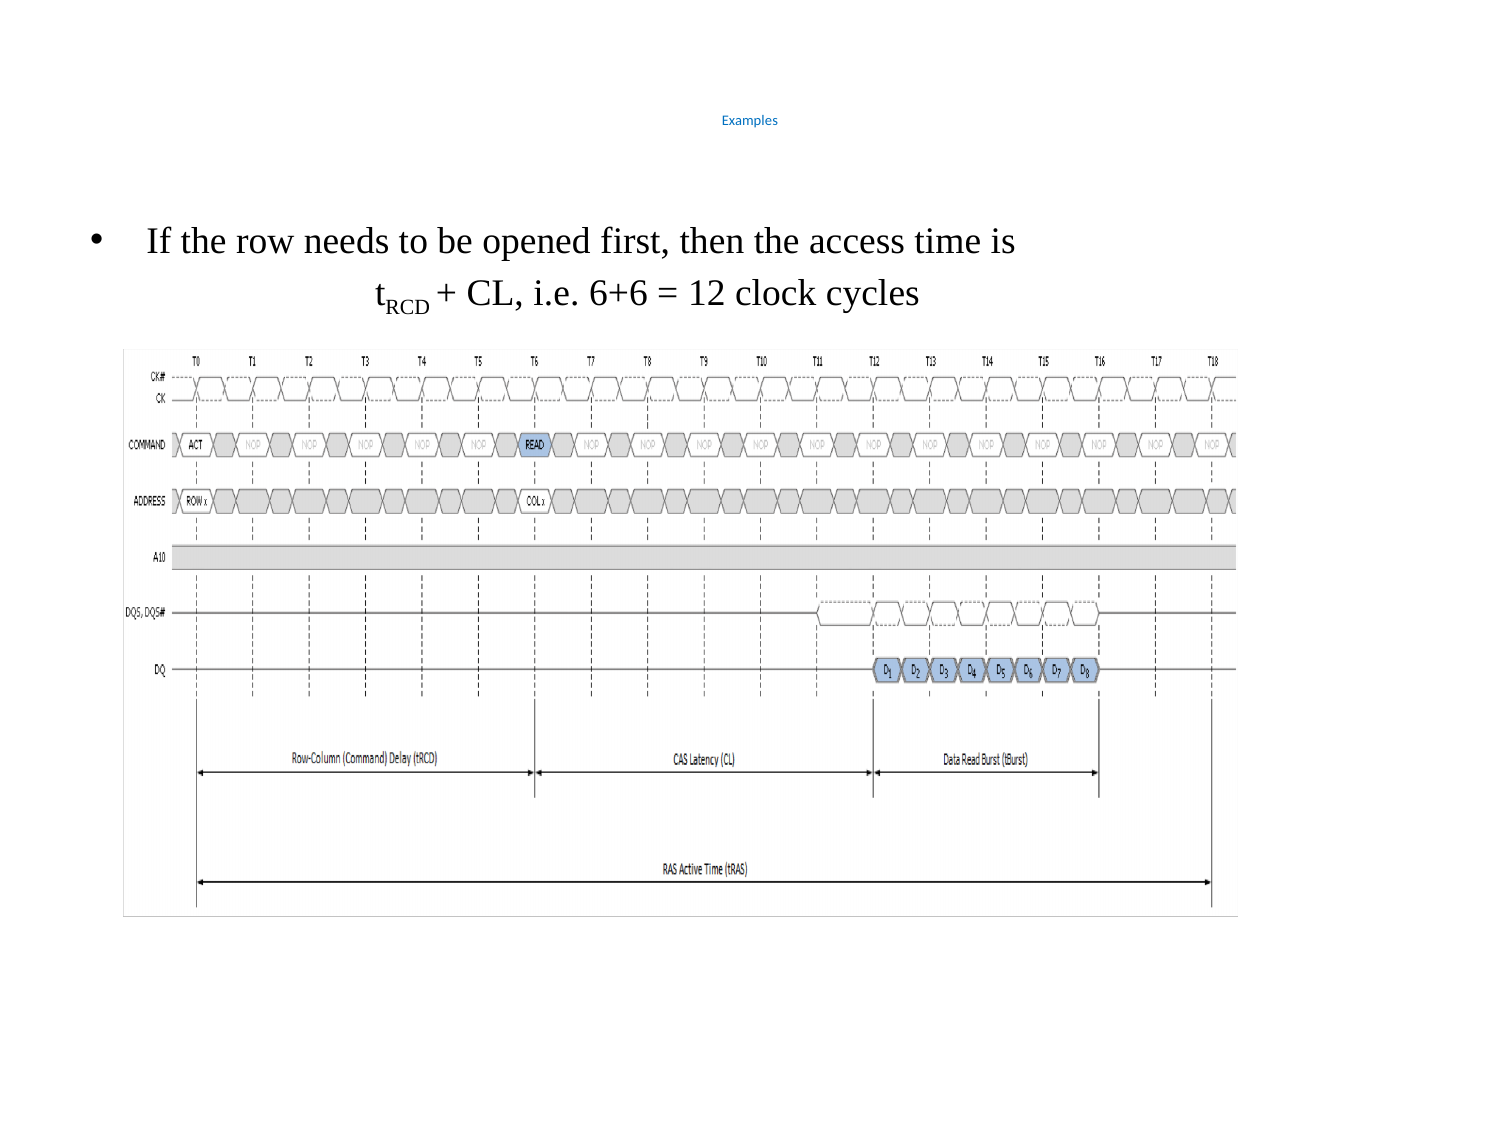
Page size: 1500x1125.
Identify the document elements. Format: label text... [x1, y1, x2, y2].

title Examples [75, 101, 1425, 173]
list If the row needs to be opened first, then the access time is tRCD + CL, i.e. 6+6 = 12 clock cycles [75, 208, 1425, 1005]
picture [123, 349, 1238, 918]
